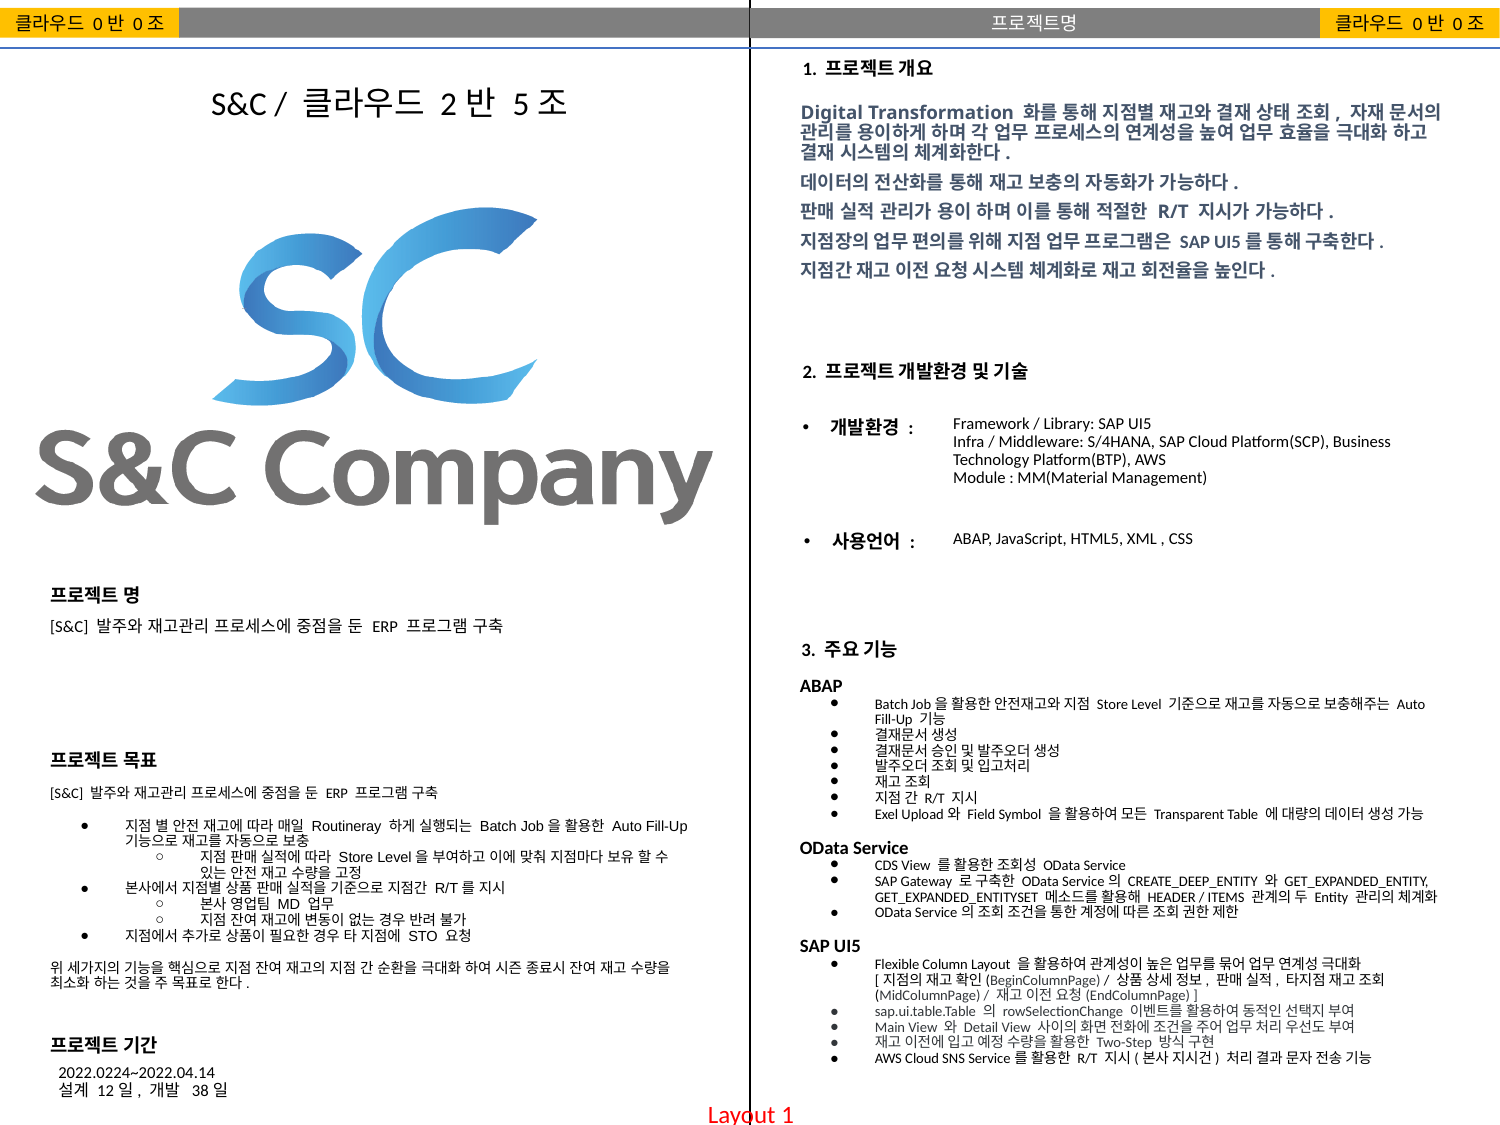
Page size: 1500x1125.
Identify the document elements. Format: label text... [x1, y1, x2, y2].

list S&C / 클라우드 2반 5조 [131, 48, 648, 162]
list ABAP, JavaScript, HTML5, XML , CSS [938, 522, 1464, 622]
list 2022.0224~2022.04.14 설계 12일, 개발 38일 [35, 1065, 600, 1100]
list Digital Transformation 화를 통해 지점별 재고와 결재 상태 조회, 자재 문서의 관리를 용이하게 하며 각 업무 프로세스의 연계성을 높여 업무 효율을 극대화 하고 결재 시스템의 체계화한다. 데이터의 전산화를 통해 재고 보충의 자동화가 가능하다. 판매 실적 관리가 용이 하며 이를 통해 적절한 R/T 지시가 가능하다. 지점장의 업무 편의를 위해 지점 업무 프로그램은 SAP UI5를 통해 구축한다. 지점간 재고 이전 요청 시스템 체계화로 재고 회전율을 높인다. [785, 95, 1464, 345]
picture [35, 171, 713, 561]
list [S&C] 발주와 재고관리 프로세스에 중점을 둔 ERP 프로그램 구축 지점 별 안전 재고에 따라 매일 Routineray 하게 실행되는 Batch Job을 활용한 Auto Fill-Up 기능으로 재고를 자동으로 보충 지점 판매 실적에 따라 Store Level을 부여하고 이에 맞춰 지점마다 보유 할 수 있는 안전 재고 수량을 고정 본사에서 지점별 상품 판매 실적을 기준으로 지점간 R/T를 지시 본사 영업팀 MD 업무 지점 잔여 재고에 변동이 없는 경우 반려 불가 지점에서 추가로 상품이 필요한 경우 타 지점에 STO 요청 위 세가지의 기능을 핵심으로 지점 잔여 재고의 지점 간 순환을 극대화 하여 시즌 종료시 잔여 재고 수량을 최소화 하는 것을 주 목표로 한다. [35, 778, 712, 1020]
list ABAP Batch Job을 활용한 안전재고와 지점 Store Level 기준으로 재고를 자동으로 보충해주는 Auto Fill-Up 기능 결재문서 생성 결재문서 승인 및 발주오더 생성 발주오더 조회 및 입고처리 재고 조회 지점 간 R/T 지시 Exel Upload와 Field Symbol 을 활용하여 모든 Transparent Table 에 대량의 데이터 생성 가능 OData Service CDS View 를 활용한 조회성 OData Service SAP Gateway 로 구축한 OData Service의 CREATE_DEEP_ENTITY 와 GET_EXPANDED_ENTITY, GET_EXPANDED_ENTITYSET 메소드를 활용해 HEADER / ITEMS 관계의 두 Entity 관리의 체계화 OData Service의 조회 조건을 통한 계정에 따른 조회 권한 제한 SAP UI5 Flexible Column Layout 을 활용하여 관계성이 높은 업무를 묶어 업무 연계성 극대화 [지점의 재고 확인(BeginColumnPage) / 상품 상세 정보, 판매 실적, 타지점 재고 조회(MidColumnPage) / 재고 이전 요청(EndColumnPage) ] sap.ui.table.Table 의 rowSelectionChange 이벤트를 활용하여 동적인 선택지 부여 Main View 와 Detail View 사이의 화면 전화에 조건을 주어 업무 처리 우선도 부여 재고 이전에 입고 예정 수량을 활용한 Two-Step 방식 구현 AWS Cloud SNS Service를 활용한 R/T 지시(본사 지시건) 처리 결과 문자 전송 기능 [784, 668, 1464, 1101]
list [S&C] 발주와 재고관리 프로세스에 중점을 둔 ERP 프로그램 구축 [35, 611, 712, 733]
list Framework / Library: SAP UI5 Infra / Middleware: S/4HANA, SAP Cloud Platform(SCP), Business Technology Platform(BTP), AWS Module : MM(Material Management) [938, 408, 1464, 508]
